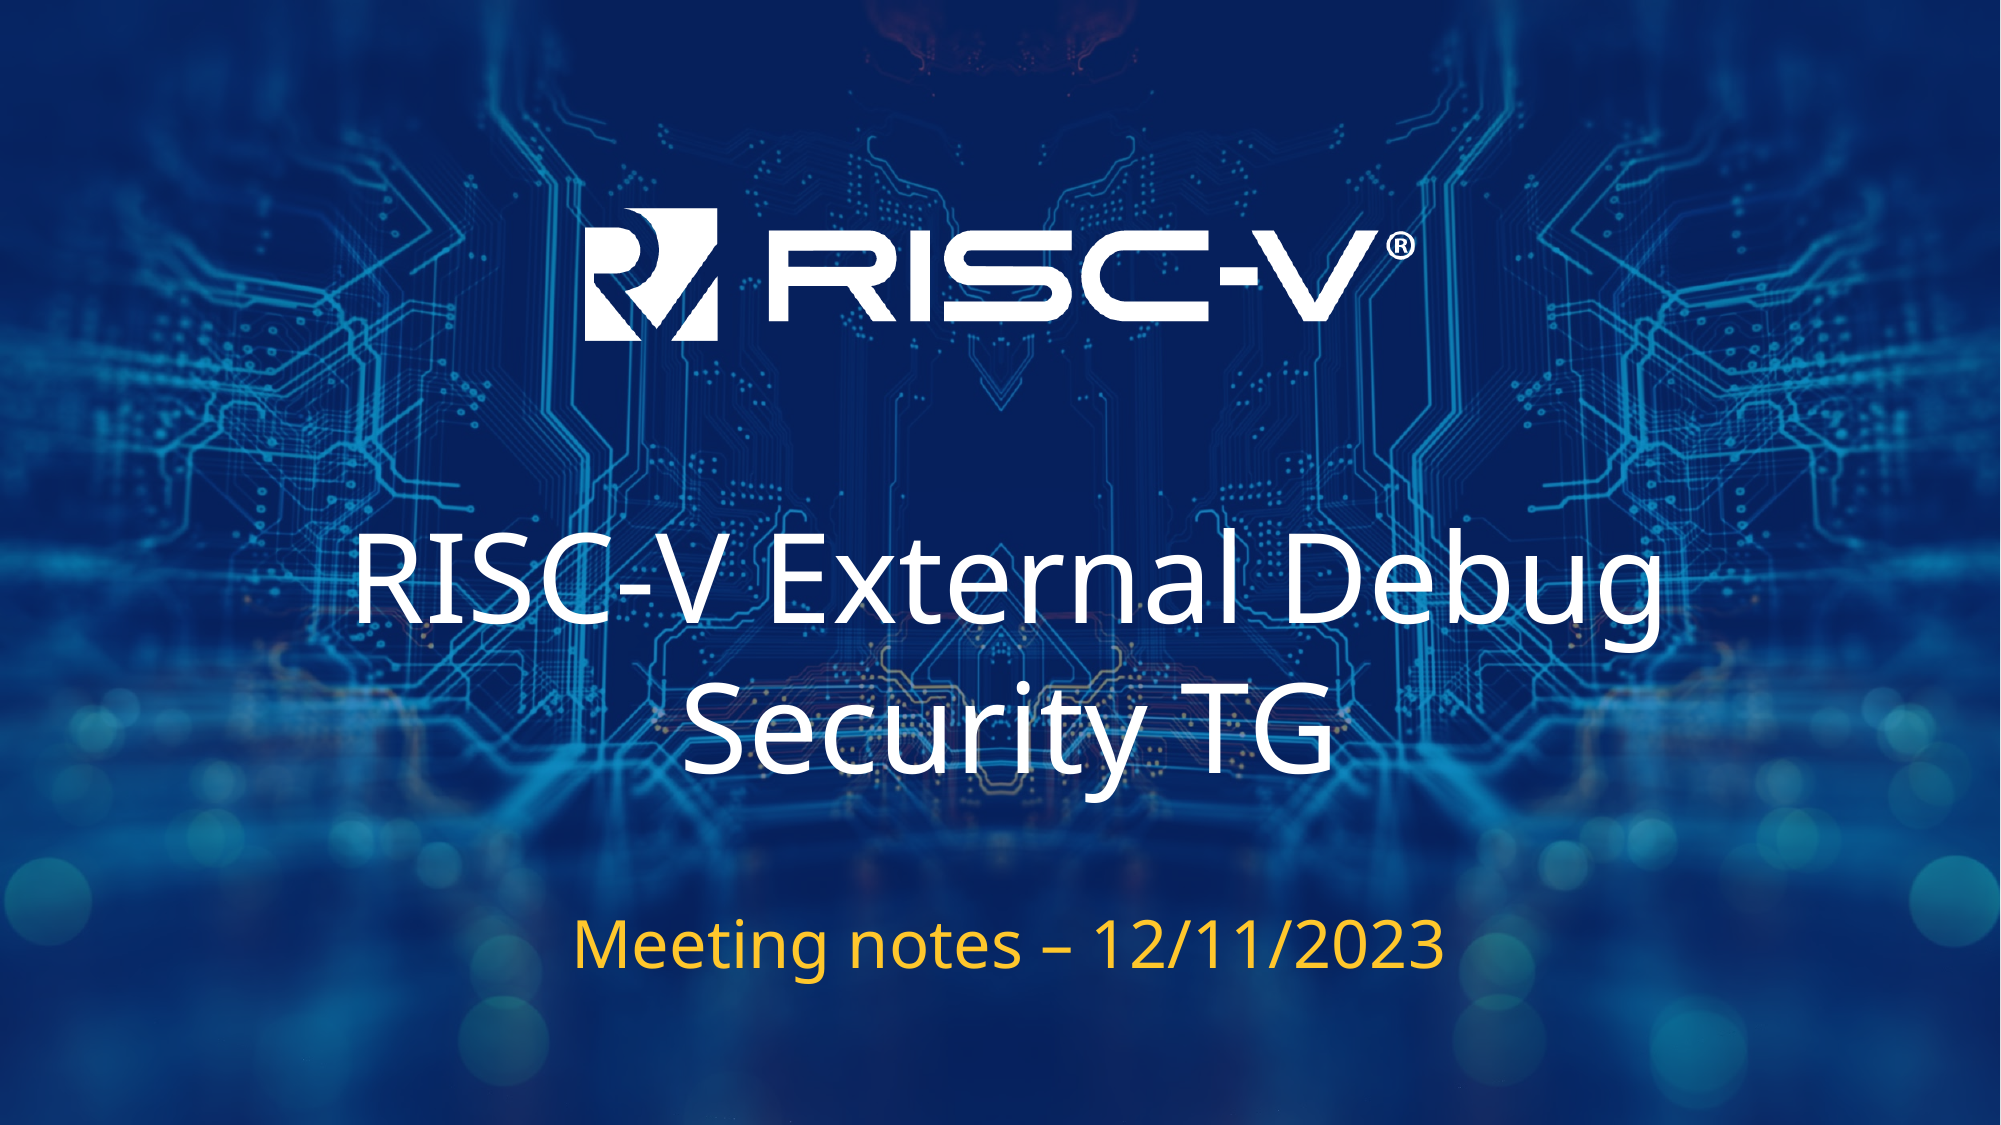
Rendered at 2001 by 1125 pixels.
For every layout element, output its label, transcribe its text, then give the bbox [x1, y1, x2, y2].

picture [585, 208, 1415, 341]
subtitle Meeting notes – 12/11/2023 [130, 882, 1888, 994]
title RISC-V External Debug Security TG [130, 414, 1888, 882]
